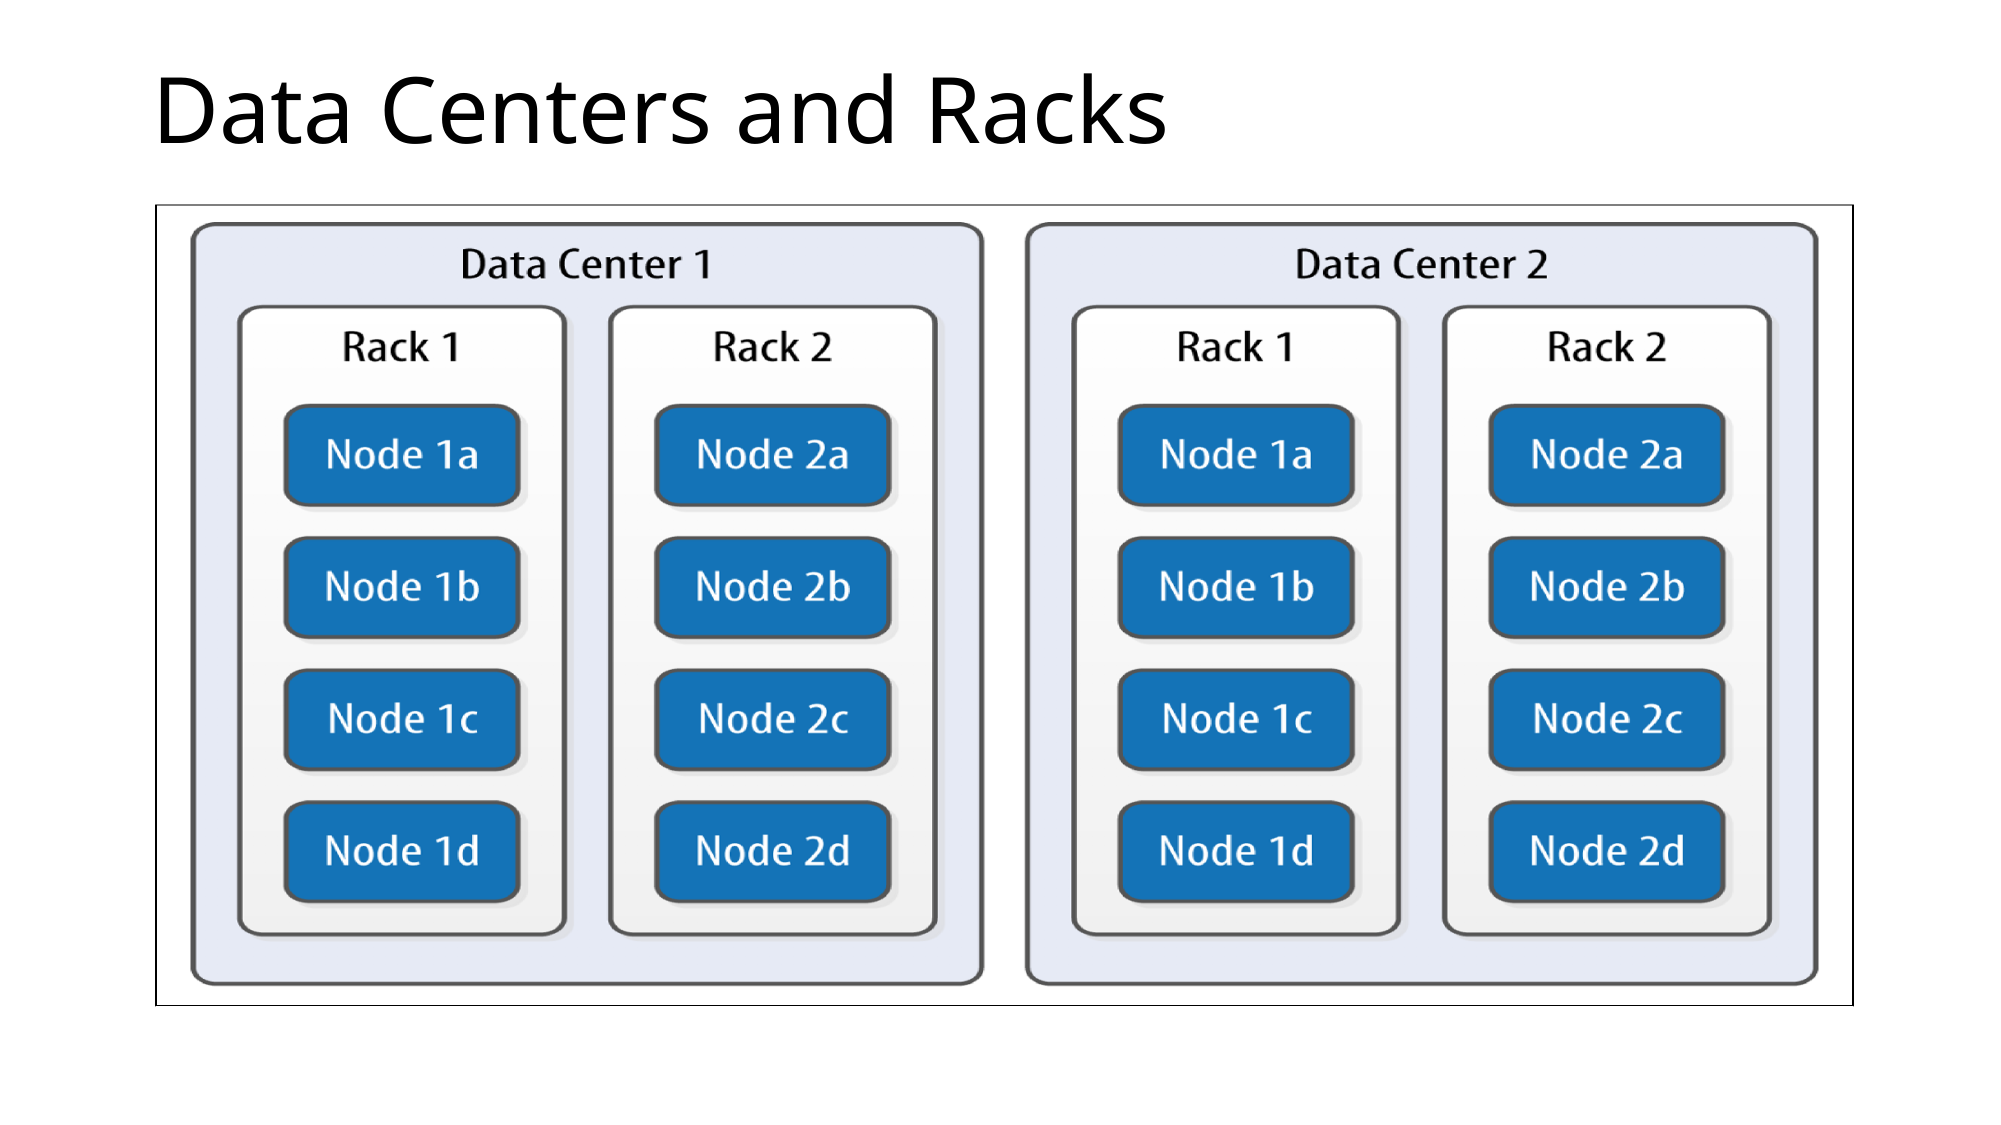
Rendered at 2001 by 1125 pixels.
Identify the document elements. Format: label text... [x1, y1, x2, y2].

title Data Centers and Racks [137, 59, 1863, 193]
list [137, 193, 1863, 1014]
